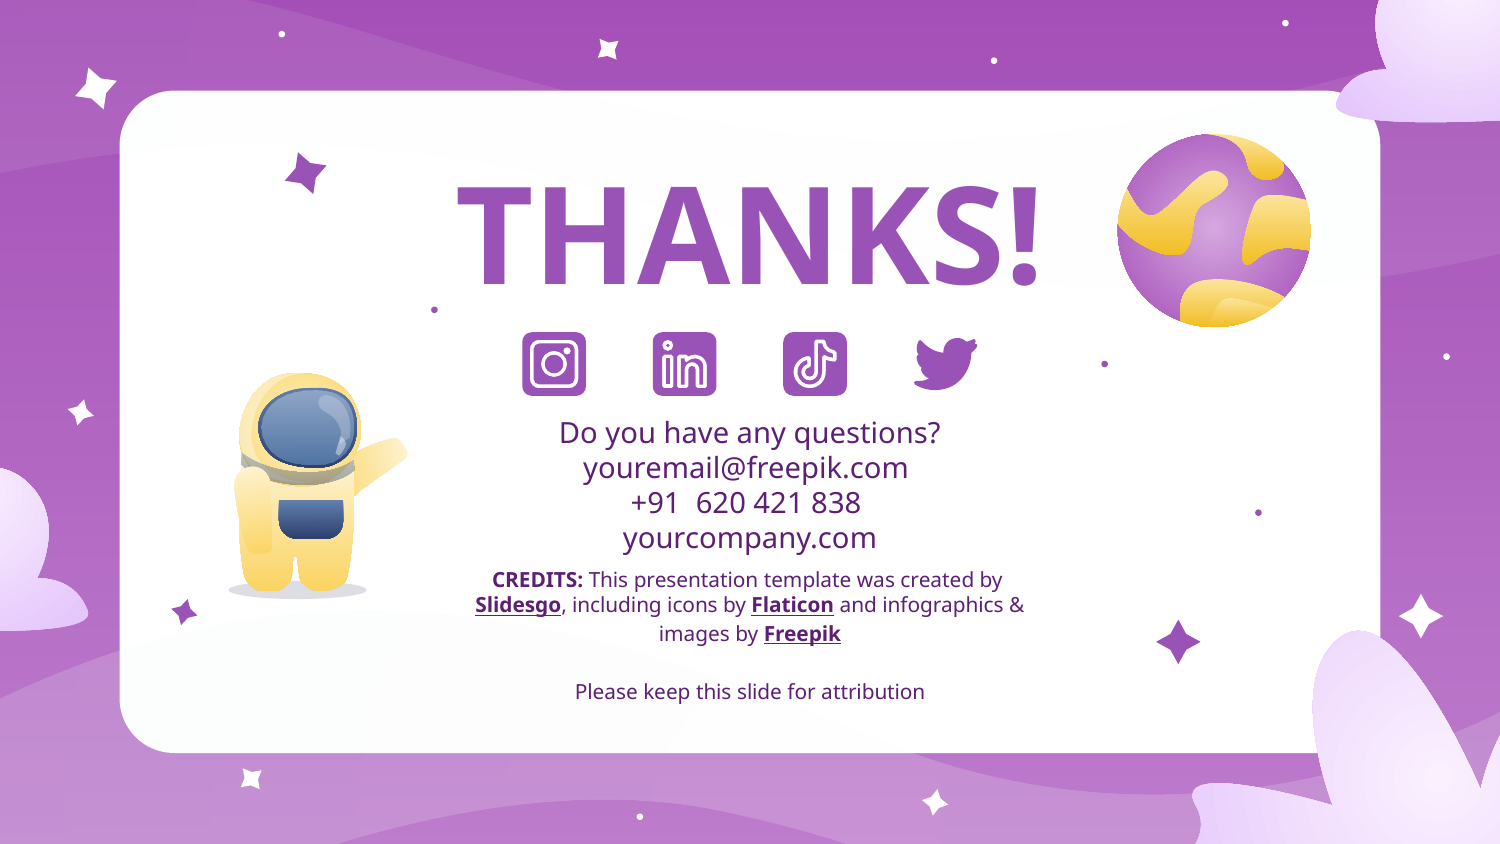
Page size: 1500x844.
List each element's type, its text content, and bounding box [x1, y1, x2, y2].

text_box [1156, 619, 1201, 665]
text_box [1192, 630, 1500, 844]
text_box [0, 468, 89, 631]
text_box [431, 306, 438, 314]
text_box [419, 816, 770, 823]
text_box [1117, 133, 1313, 328]
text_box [782, 331, 848, 397]
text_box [522, 331, 587, 397]
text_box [1003, 778, 1306, 784]
text_box [1255, 509, 1262, 516]
text_box [914, 338, 978, 391]
title THANKS! [398, 137, 1102, 324]
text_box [220, 369, 412, 599]
text_box [1335, 0, 1500, 123]
text_box [284, 152, 327, 195]
text_box [171, 599, 198, 626]
subtitle Do you have any questions? youremail@freepik.com +91 620 421 838 yourcompany.com [416, 412, 1103, 556]
text_box Please keep this slide for attribution [503, 664, 996, 711]
text_box [1101, 360, 1108, 368]
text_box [652, 331, 717, 397]
